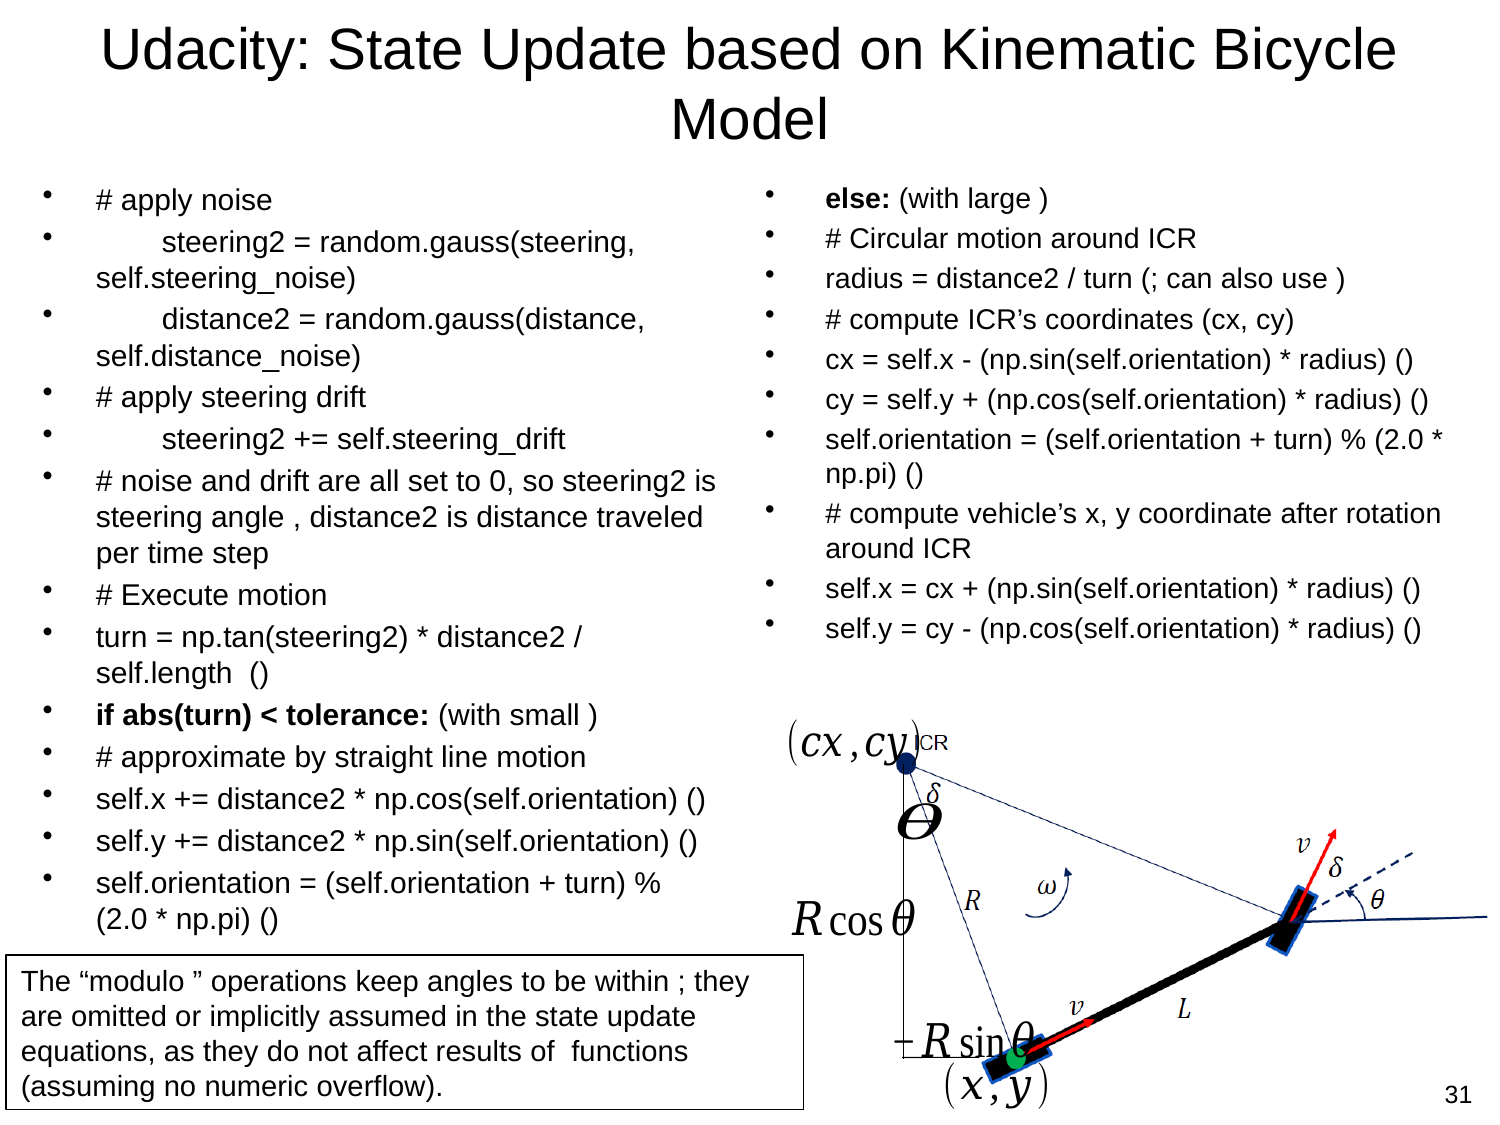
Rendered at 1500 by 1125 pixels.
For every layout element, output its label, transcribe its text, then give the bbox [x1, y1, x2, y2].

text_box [785, 715, 1488, 1112]
title Udacity: State Update based on Kinematic Bicycle Model [74, 9, 1426, 153]
